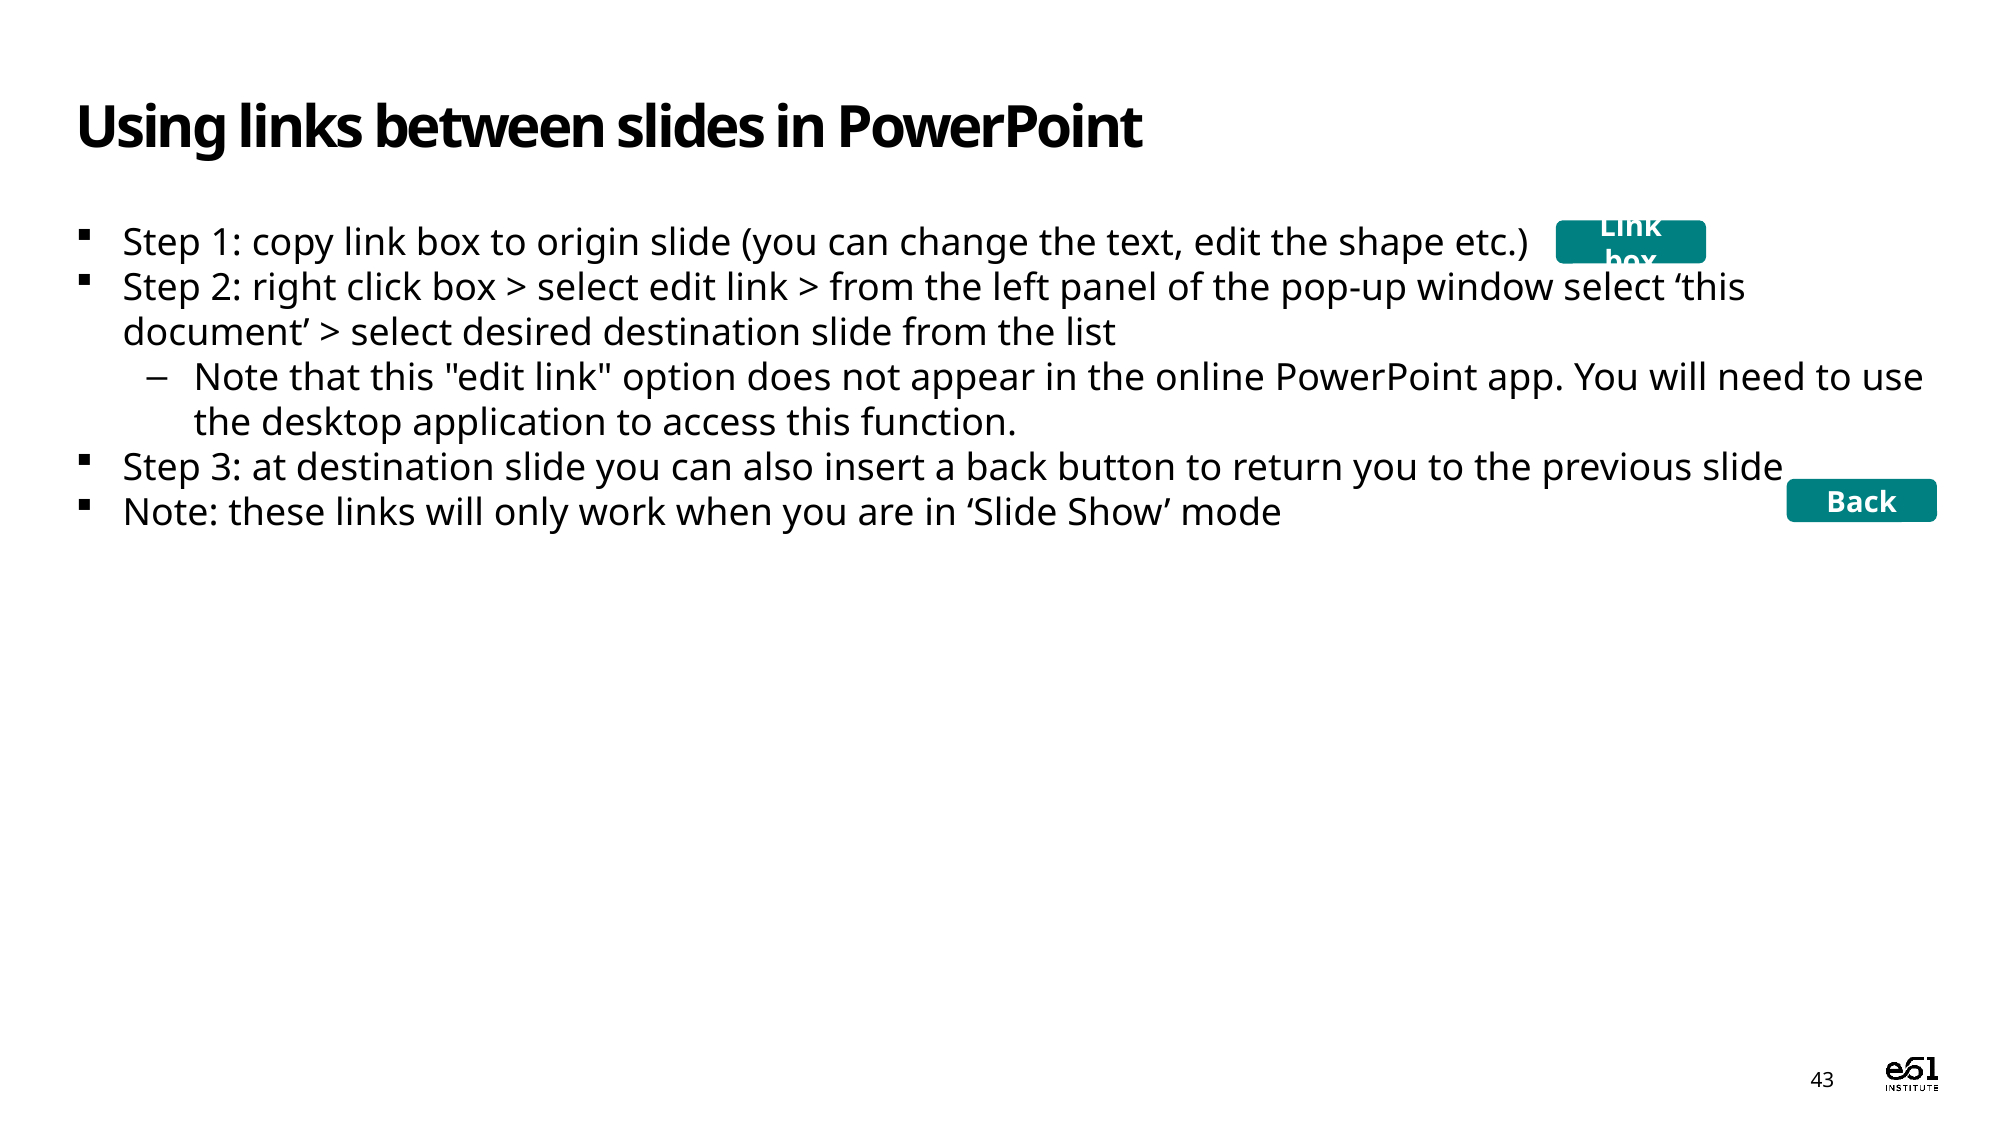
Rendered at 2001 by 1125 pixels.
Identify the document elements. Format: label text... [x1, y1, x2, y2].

picture [1883, 1048, 1941, 1096]
text_box Link box [1555, 219, 1707, 265]
text_box Back [1785, 478, 1938, 523]
list Step 1: copy link box to origin slide (you can change the text, edit the shape etc.) Step 2: right click box > select edit link > from the left panel of the pop-up window select ‘this document’ > select desired destination slide from the list Note that this "edit link" option does not appear in the online PowerPoint app. You will need to use the desktop application to access this function. Step 3: at destination slide you can also insert a back button to return you to the previous slide Note: these links will only work when you are in ‘Slide Show’ mode [60, 210, 1943, 935]
title Using links between slides in PowerPoint [60, 95, 1941, 210]
slide_number 43 [1795, 1050, 1888, 1095]
